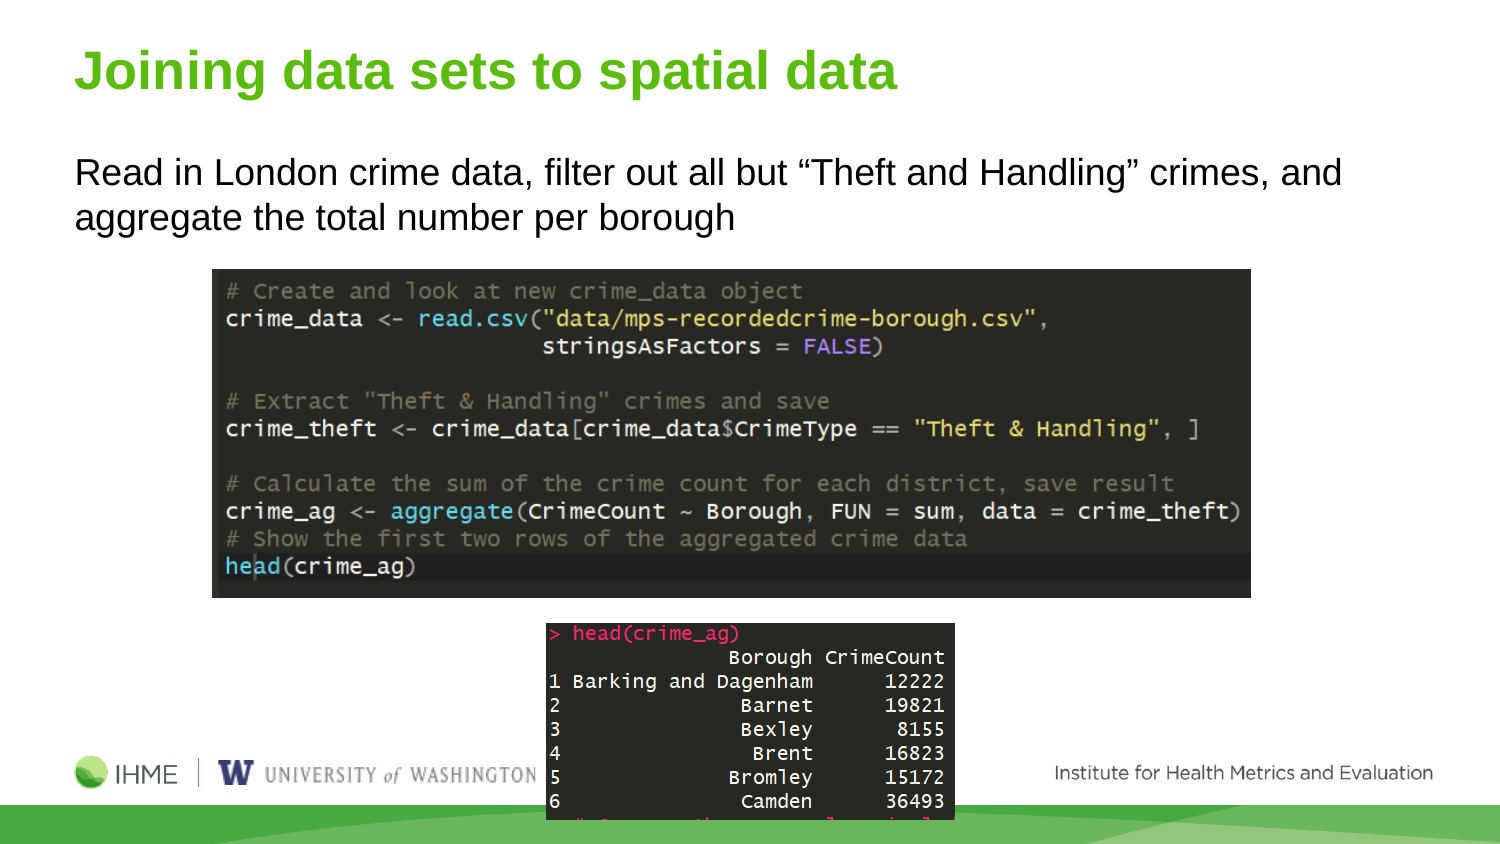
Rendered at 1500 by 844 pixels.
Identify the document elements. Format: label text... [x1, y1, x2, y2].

list Read in London crime data, filter out all but “Theft and Handling” crimes, and aggregate the total number per borough [59, 140, 1410, 685]
picture [74, 755, 177, 789]
title Joining data sets to spatial data [59, 27, 1404, 109]
picture [1049, 759, 1437, 784]
picture [212, 269, 1251, 598]
picture [0, 623, 1500, 844]
